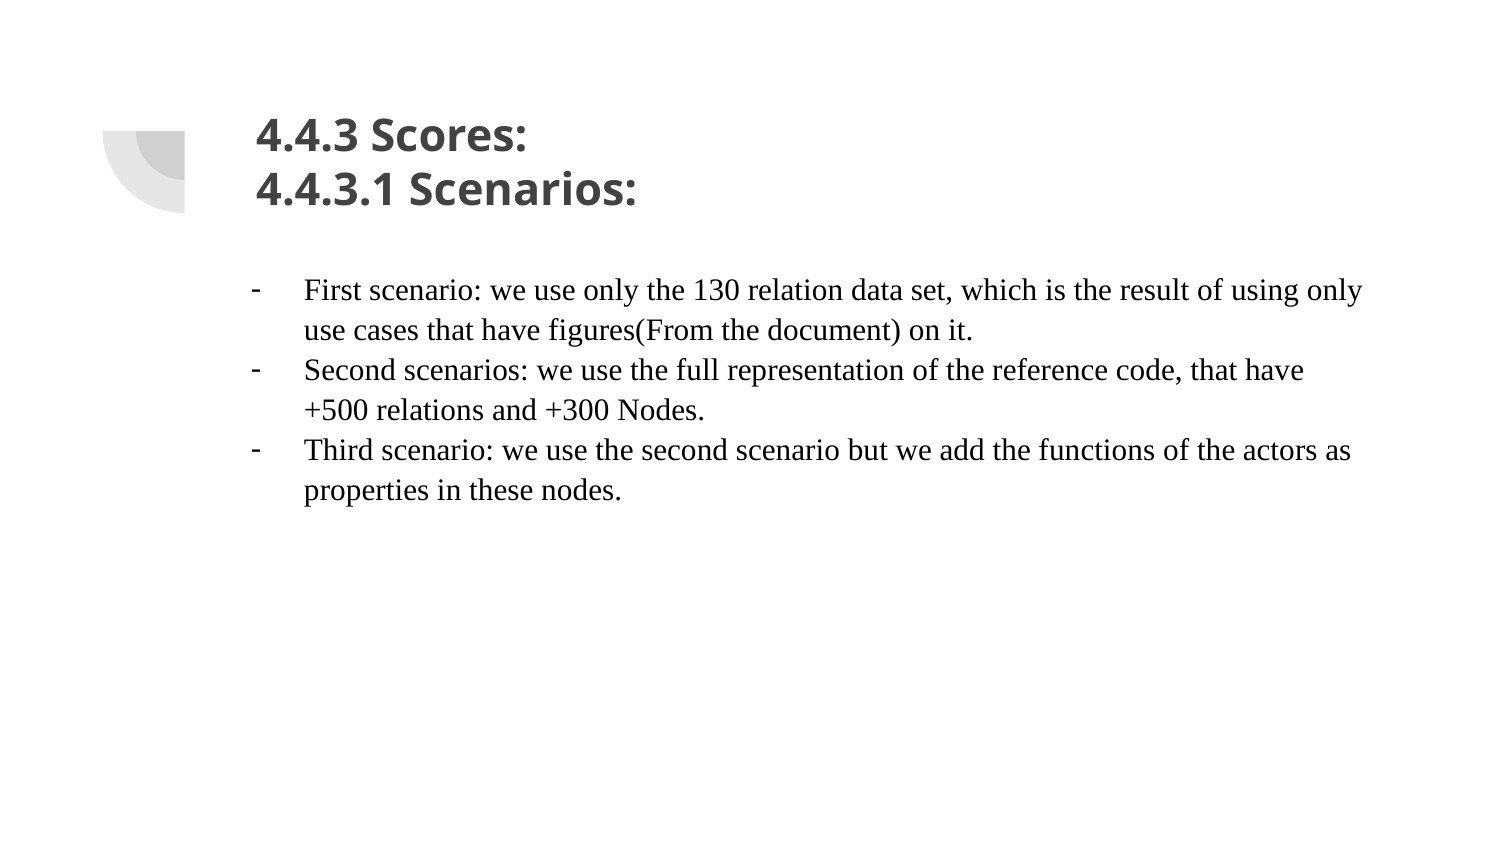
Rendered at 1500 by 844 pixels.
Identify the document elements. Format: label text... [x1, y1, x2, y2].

title 4.4.3 Scores: 4.4.3.1 Scenarios: [241, 91, 1395, 230]
list First scenario: we use only the 130 relation data set, which is the result of using only use cases that have figures(From the document) on it. Second scenarios: we use the full representation of the reference code, that have +500 relations and +300 Nodes. Third scenario: we use the second scenario but we add the functions of the actors as properties in these nodes. [213, 251, 1380, 587]
